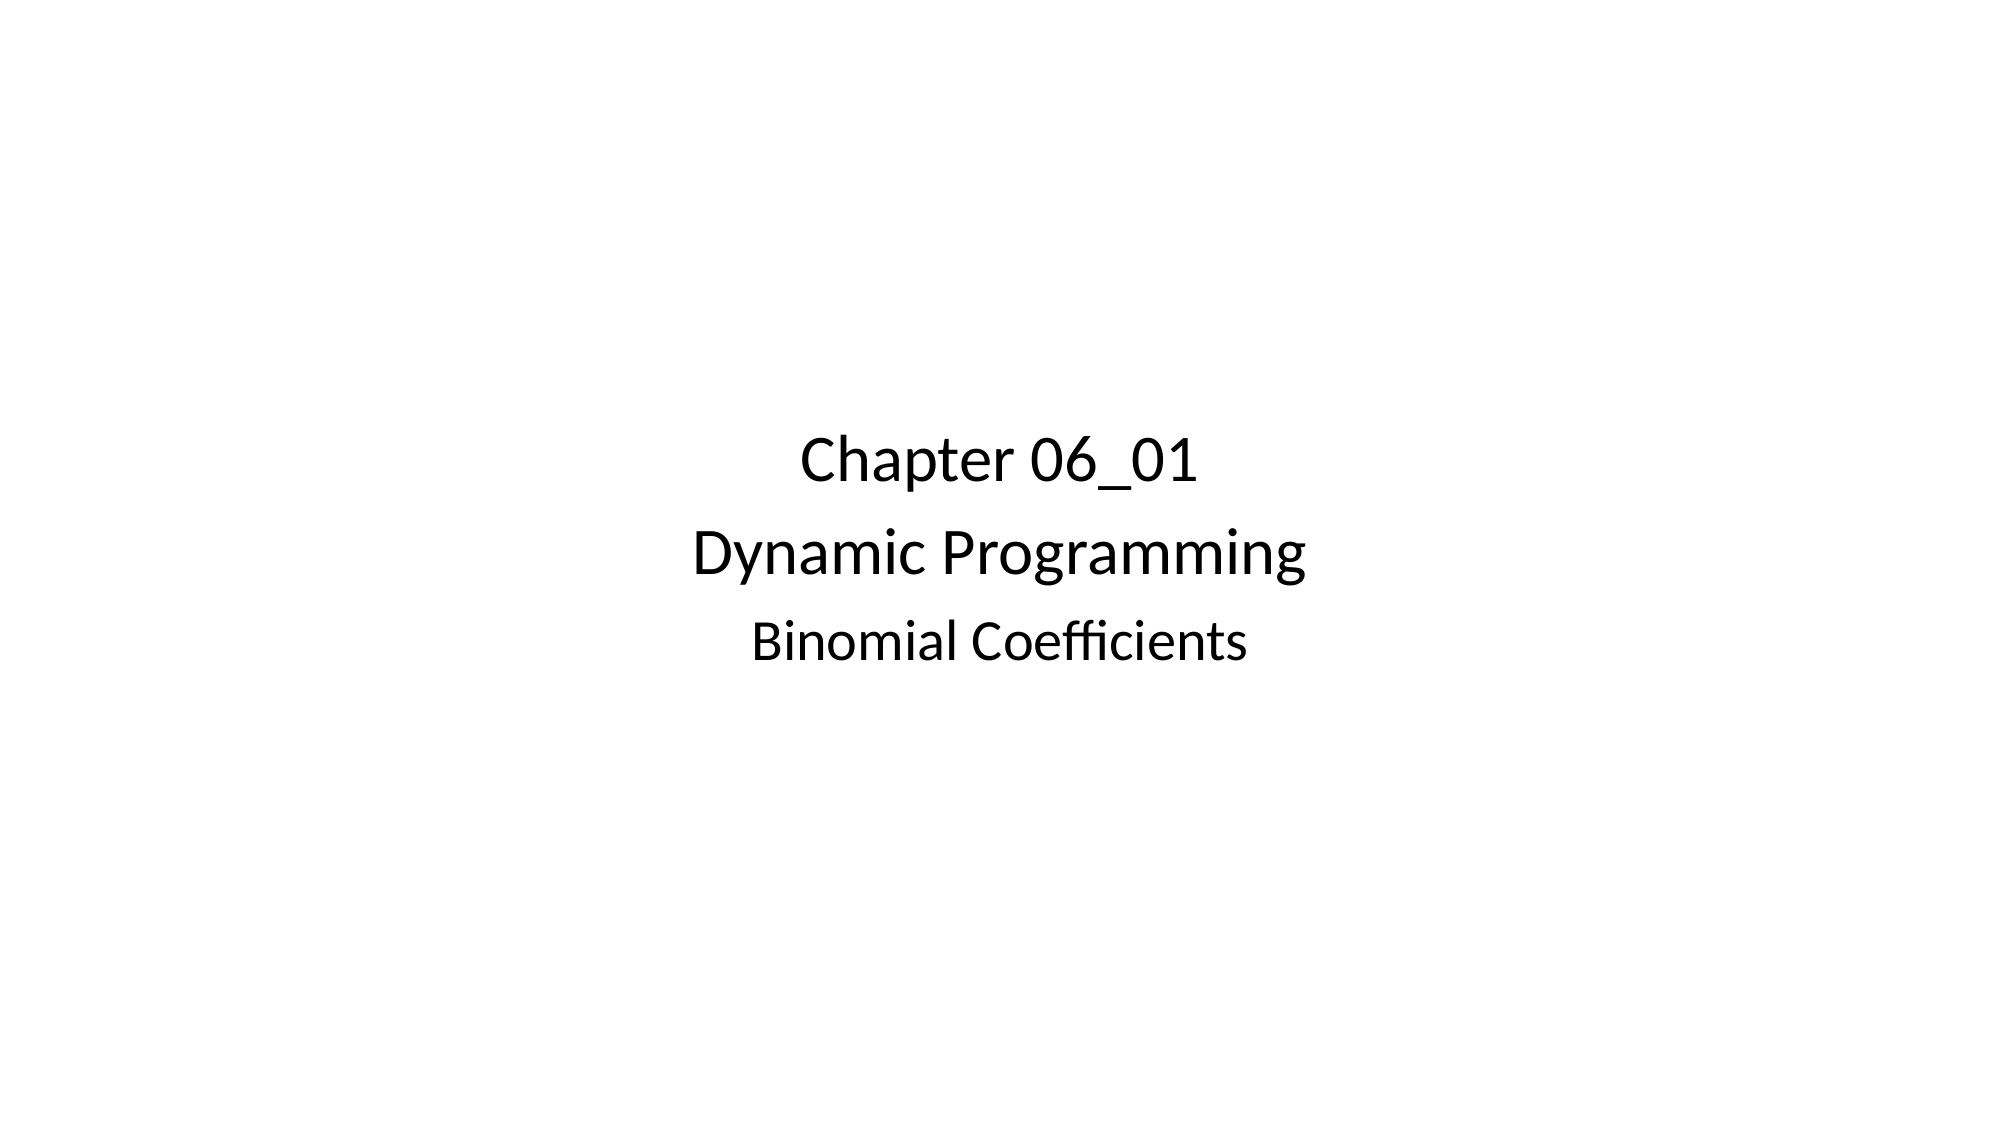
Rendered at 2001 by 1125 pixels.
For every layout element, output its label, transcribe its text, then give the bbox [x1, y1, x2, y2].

subtitle Chapter 06_01 Dynamic Programming Binomial Coefficients [414, 416, 1586, 689]
